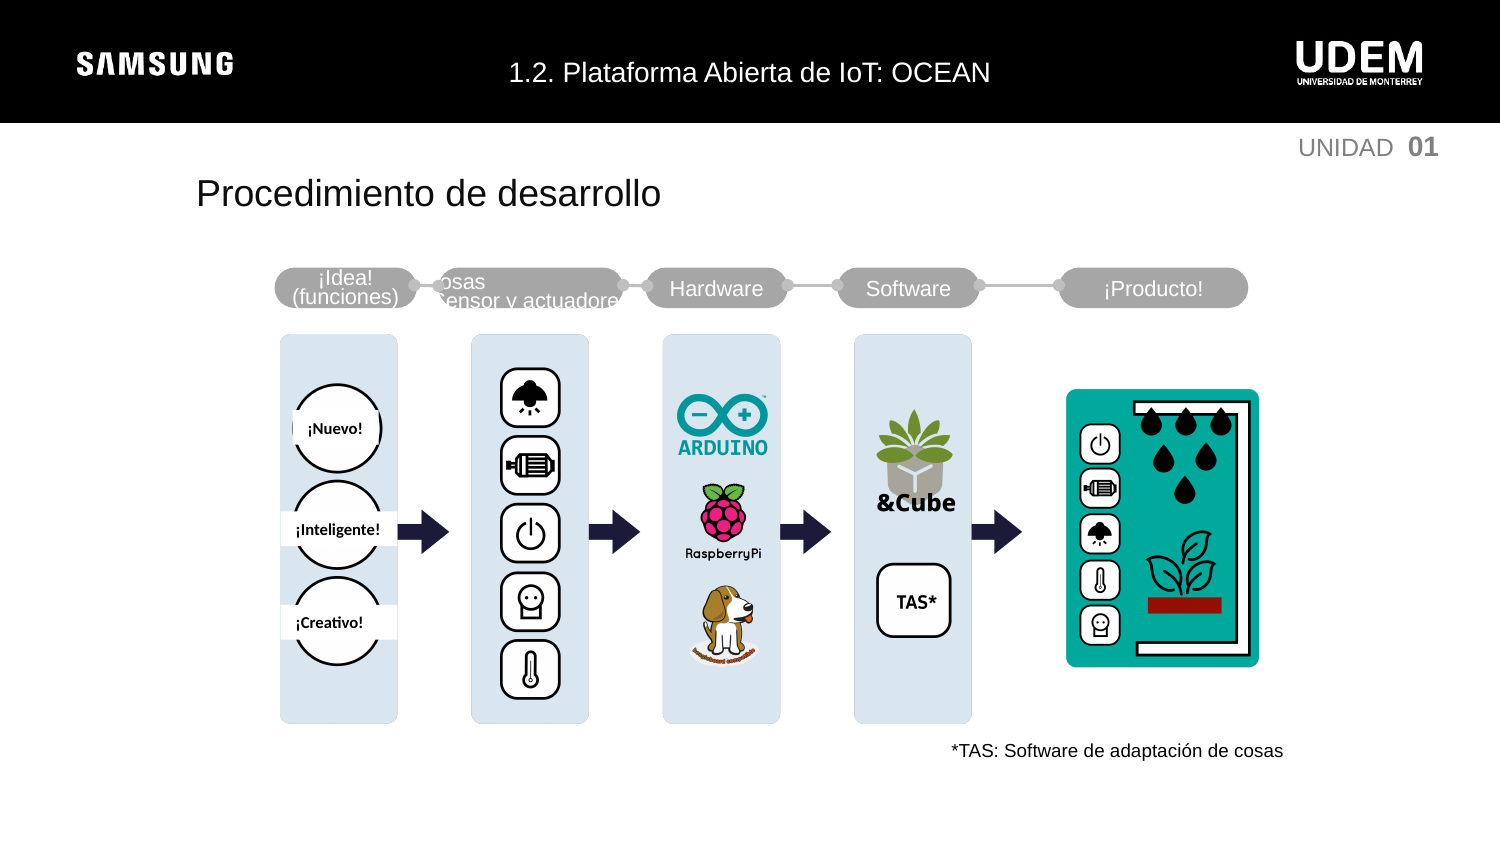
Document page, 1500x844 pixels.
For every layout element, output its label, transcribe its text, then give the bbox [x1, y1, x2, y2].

picture [0, 0, 1500, 844]
text_box UNIDAD 01 [1289, 127, 1439, 162]
text_box Procedimiento de desarrollo [195, 168, 1305, 215]
text_box 1.2. Plataforma Abierta de IoT: OCEAN [279, 54, 1221, 88]
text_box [274, 267, 1290, 771]
